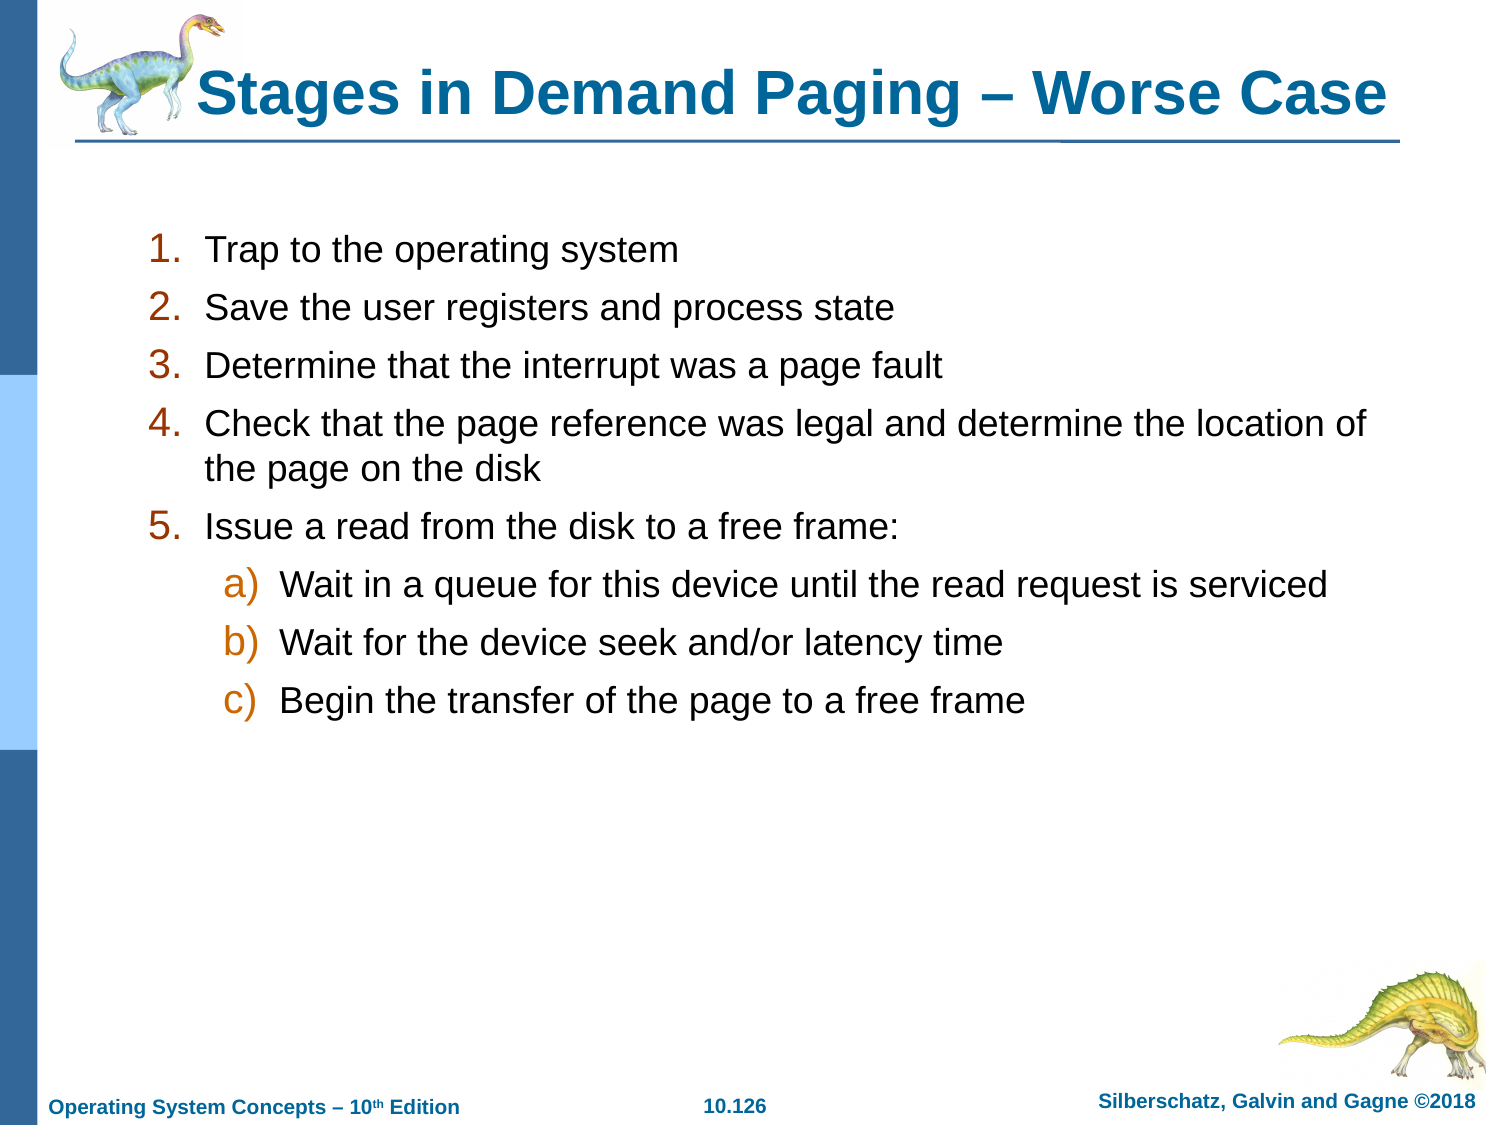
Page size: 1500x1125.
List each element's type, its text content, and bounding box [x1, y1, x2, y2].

list Trap to the operating system Save the user registers and process state Determine that the interrupt was a page fault Check that the page reference was legal and determine the location of the page on the disk Issue a read from the disk to a free frame: Wait in a queue for this device until the read request is serviced Wait for the device seek and/or latency time Begin the transfer of the page to a free frame [133, 217, 1389, 1013]
title Stages in Demand Paging – Worse Case [147, 39, 1439, 135]
picture [1275, 959, 1486, 1090]
picture [46, 0, 243, 149]
